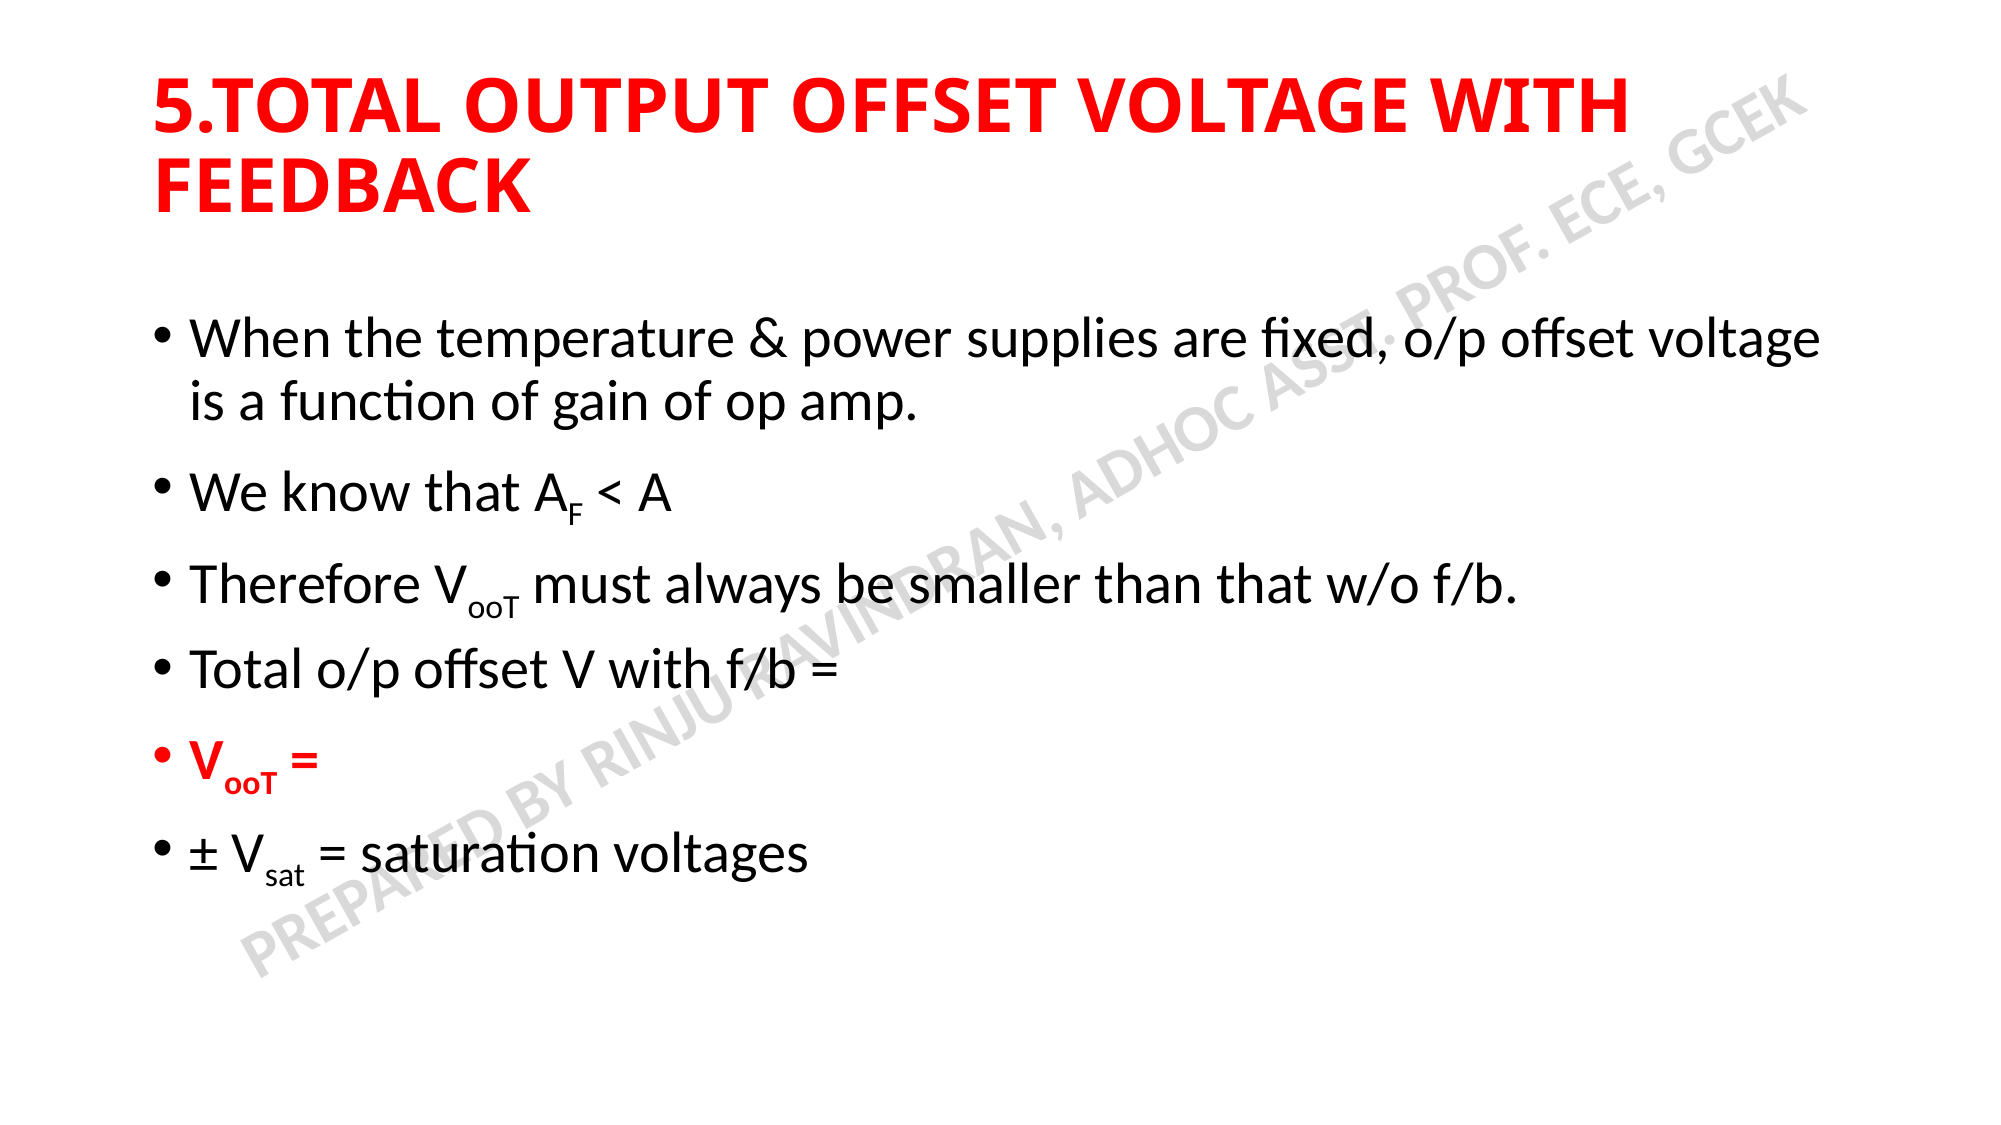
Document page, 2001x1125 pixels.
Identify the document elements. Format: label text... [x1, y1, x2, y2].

title 5.TOTAL OUTPUT OFFSET VOLTAGE WITH FEEDBACK [137, 59, 1863, 278]
